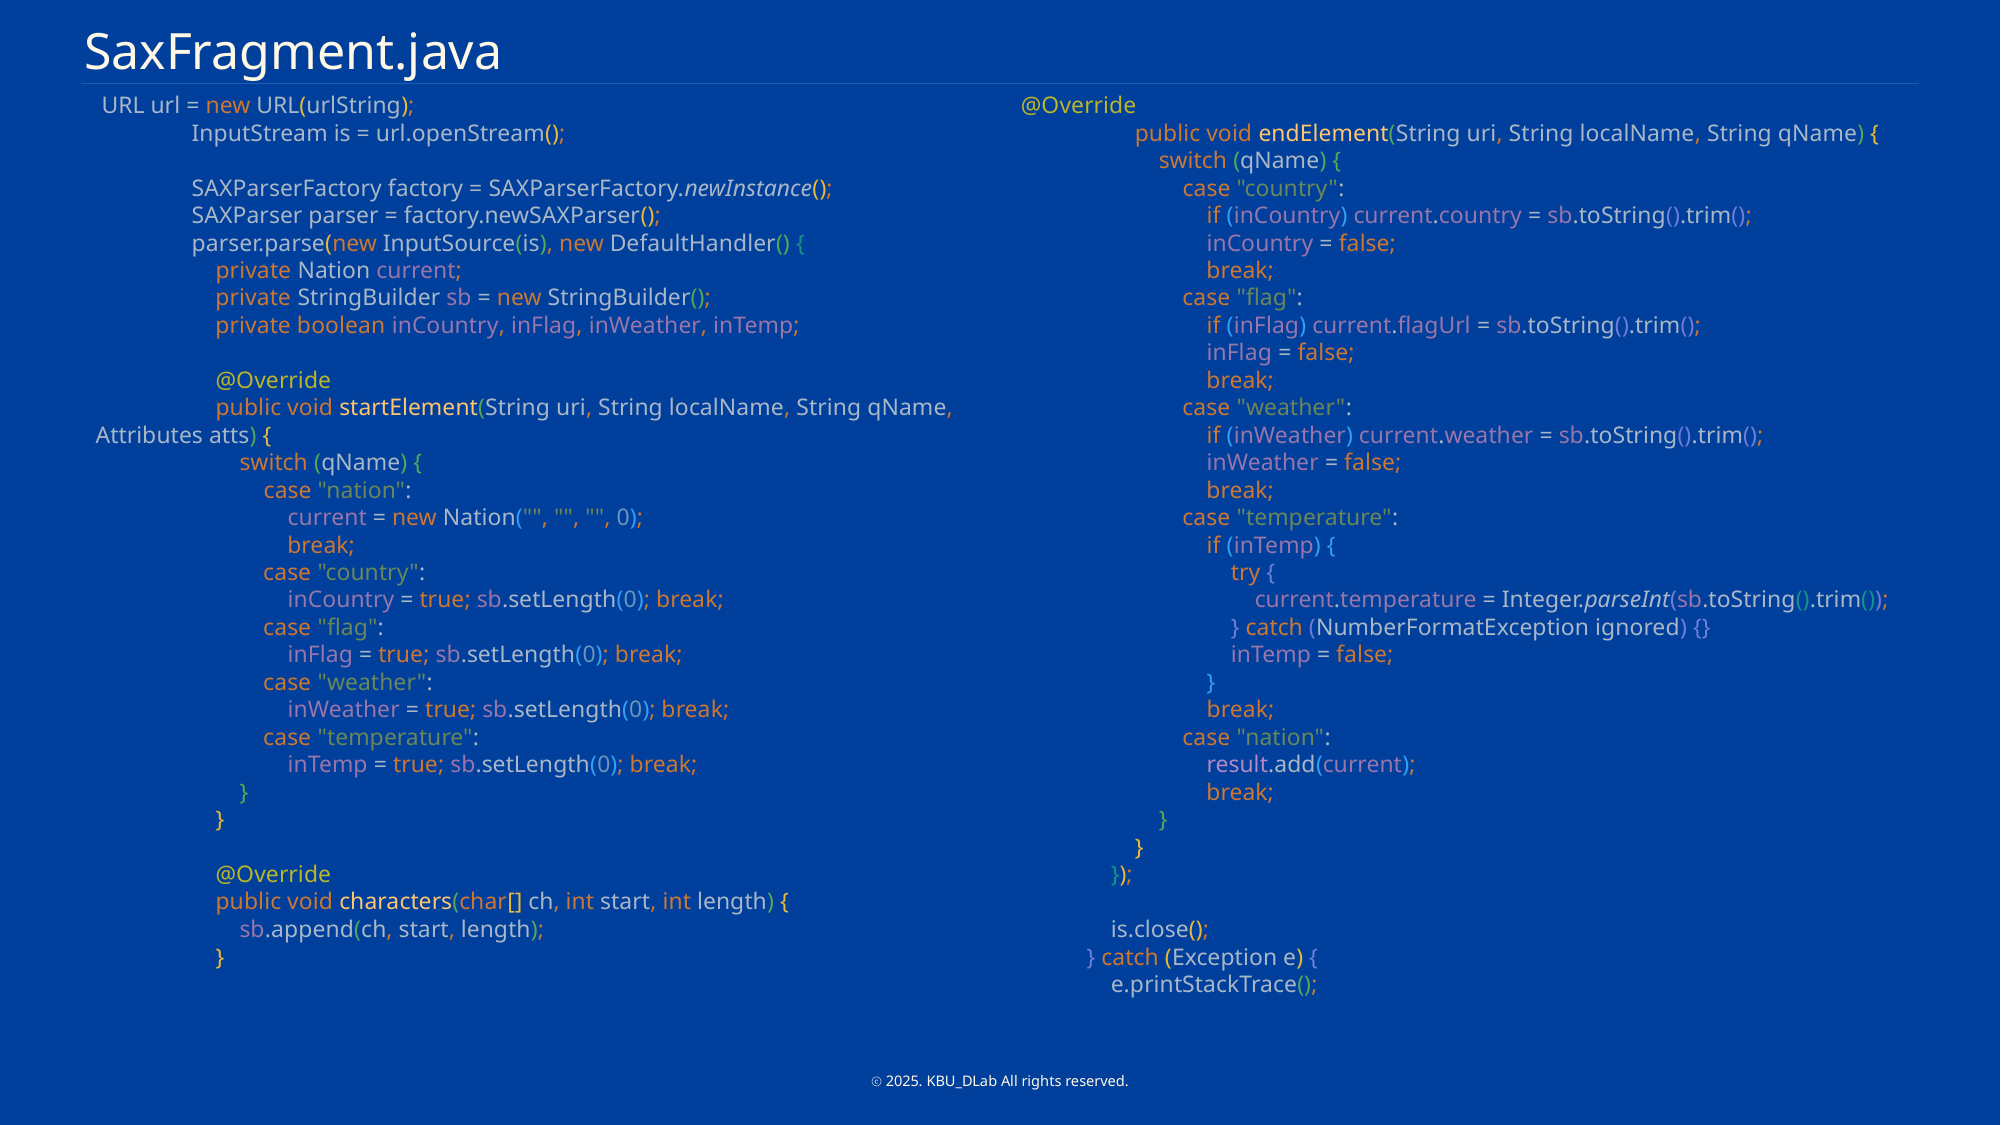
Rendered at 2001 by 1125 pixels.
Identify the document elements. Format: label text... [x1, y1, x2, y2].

text_box URL url = new URL(urlString); InputStream is = url.openStream(); SAXParserFactory factory = SAXParserFactory.newInstance(); SAXParser parser = factory.newSAXParser(); parser.parse(new InputSource(is), new DefaultHandler() { private Nation current; private StringBuilder sb = new StringBuilder(); private boolean inCountry, inFlag, inWeather, inTemp; @Override public void startElement(String uri, String localName, String qName, Attributes atts) { switch (qName) { case "nation": current = new Nation("", "", "", 0); break; case "country": inCountry = true; sb.setLength(0); break; case "flag": inFlag = true; sb.setLength(0); break; case "weather": inWeather = true; sb.setLength(0); break; case "temperature": inTemp = true; sb.setLength(0); break; } } @Override public void characters(char[] ch, int start, int length) { sb.append(ch, start, length); } [80, 84, 999, 1032]
text_box SaxFragment.java [69, 0, 518, 87]
text_box @Override public void endElement(String uri, String localName, String qName) { switch (qName) { case "country": if (inCountry) current.country = sb.toString().trim(); inCountry = false; break; case "flag": if (inFlag) current.flagUrl = sb.toString().trim(); inFlag = false; break; case "weather": if (inWeather) current.weather = sb.toString().trim(); inWeather = false; break; case "temperature": if (inTemp) { try { current.temperature = Integer.parseInt(sb.toString().trim()); } catch (NumberFormatException ignored) {} inTemp = false; } break; case "nation": result.add(current); break; } } }); is.close(); } catch (Exception e) { e.printStackTrace(); [999, 84, 1919, 1032]
